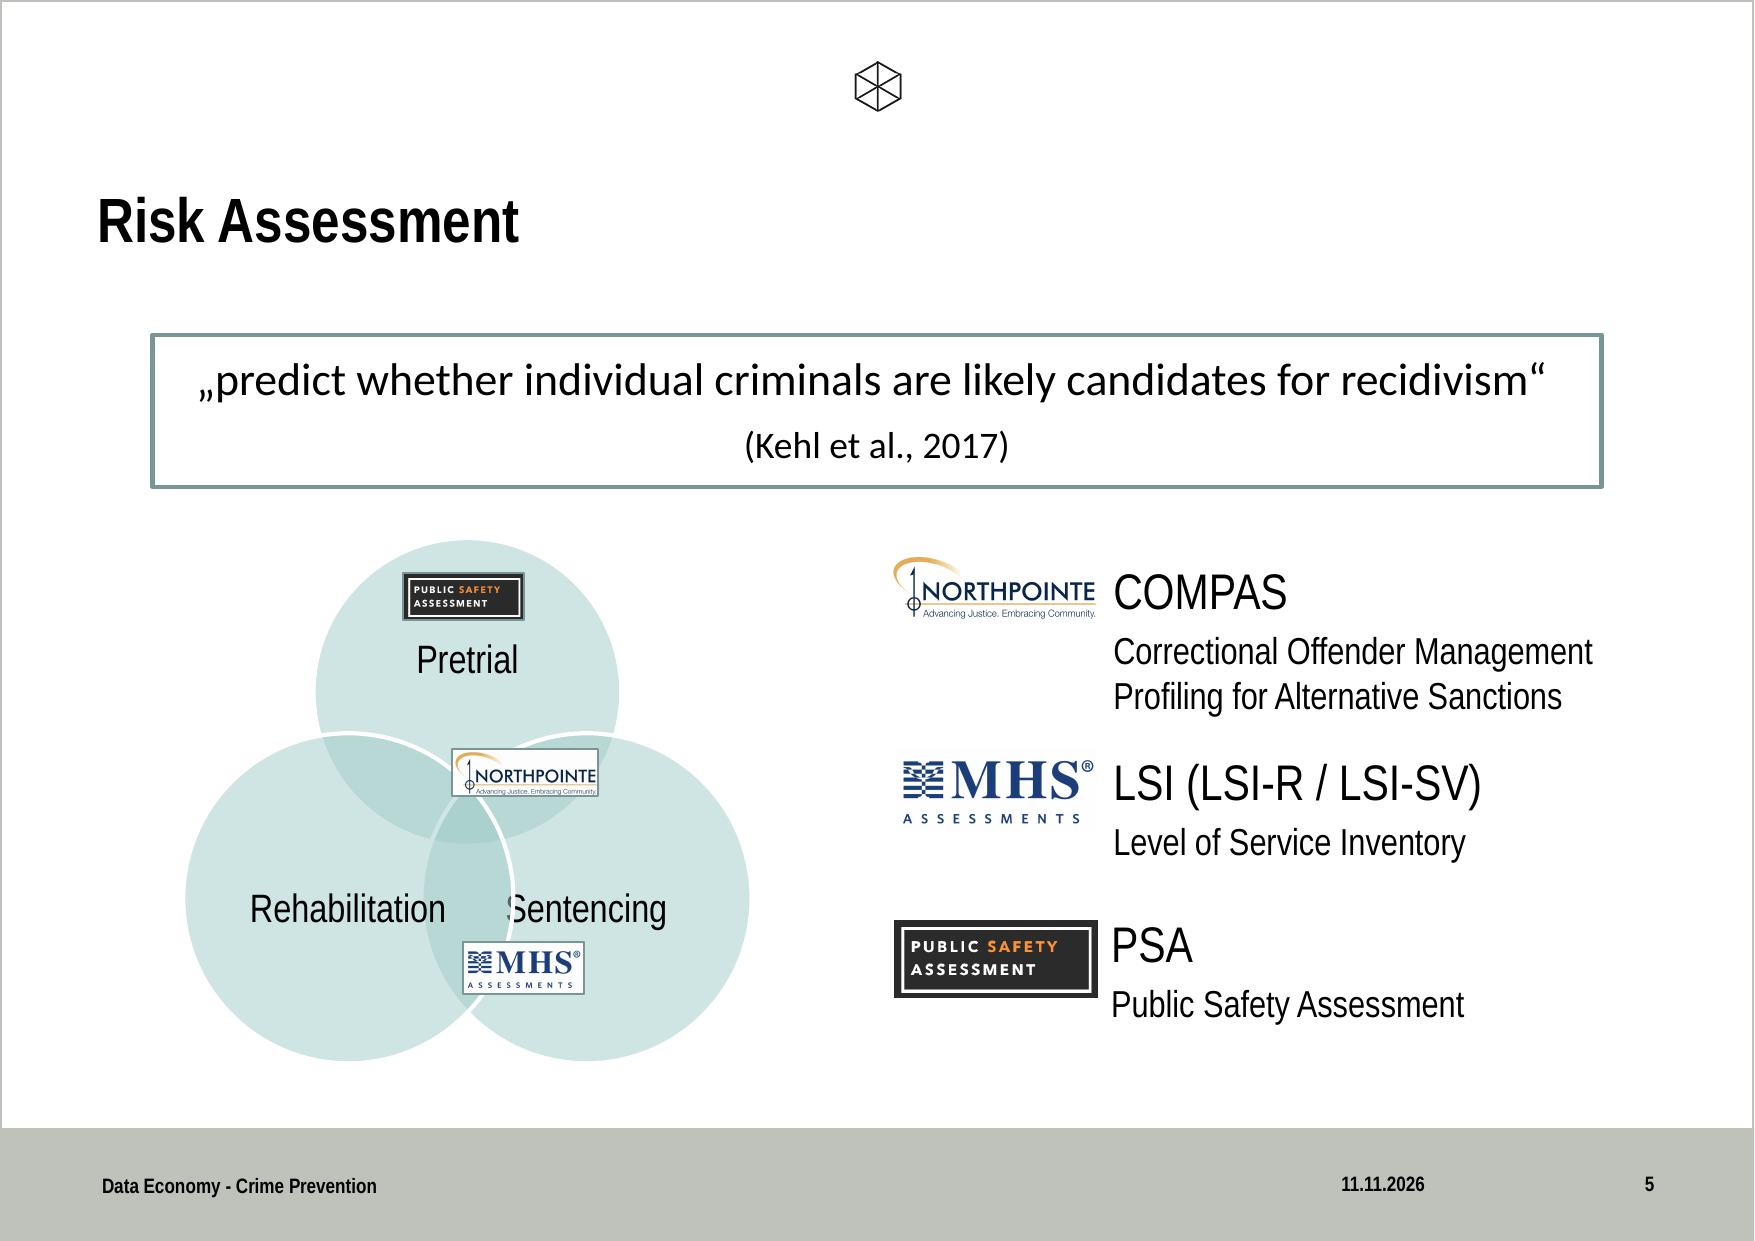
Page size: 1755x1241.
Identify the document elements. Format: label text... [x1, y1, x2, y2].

footer Data Economy - Crime Prevention [85, 1158, 869, 1211]
title Risk Assessment [97, 188, 1657, 290]
picture [463, 942, 583, 994]
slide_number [1243, 1157, 1441, 1210]
picture [894, 920, 1098, 998]
text_box „predict whether individual criminals are likely candidates for recidivism“ (Kehl et al., 2017) [152, 334, 1602, 487]
picture [890, 554, 1098, 620]
picture [452, 749, 598, 796]
picture [895, 746, 1098, 832]
list COMPAS Correctional Offender Management Profiling for Alternative Sanctions [1113, 559, 1657, 732]
picture [686, 61, 1068, 124]
text_box LSI (LSI-R / LSI-SV) Level of Service Inventory [1113, 750, 1657, 922]
text_box PSA Public Safety Assessment [1111, 912, 1655, 1084]
slide_number 5 [1538, 1157, 1655, 1210]
picture [403, 573, 524, 620]
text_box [163, 525, 771, 1077]
